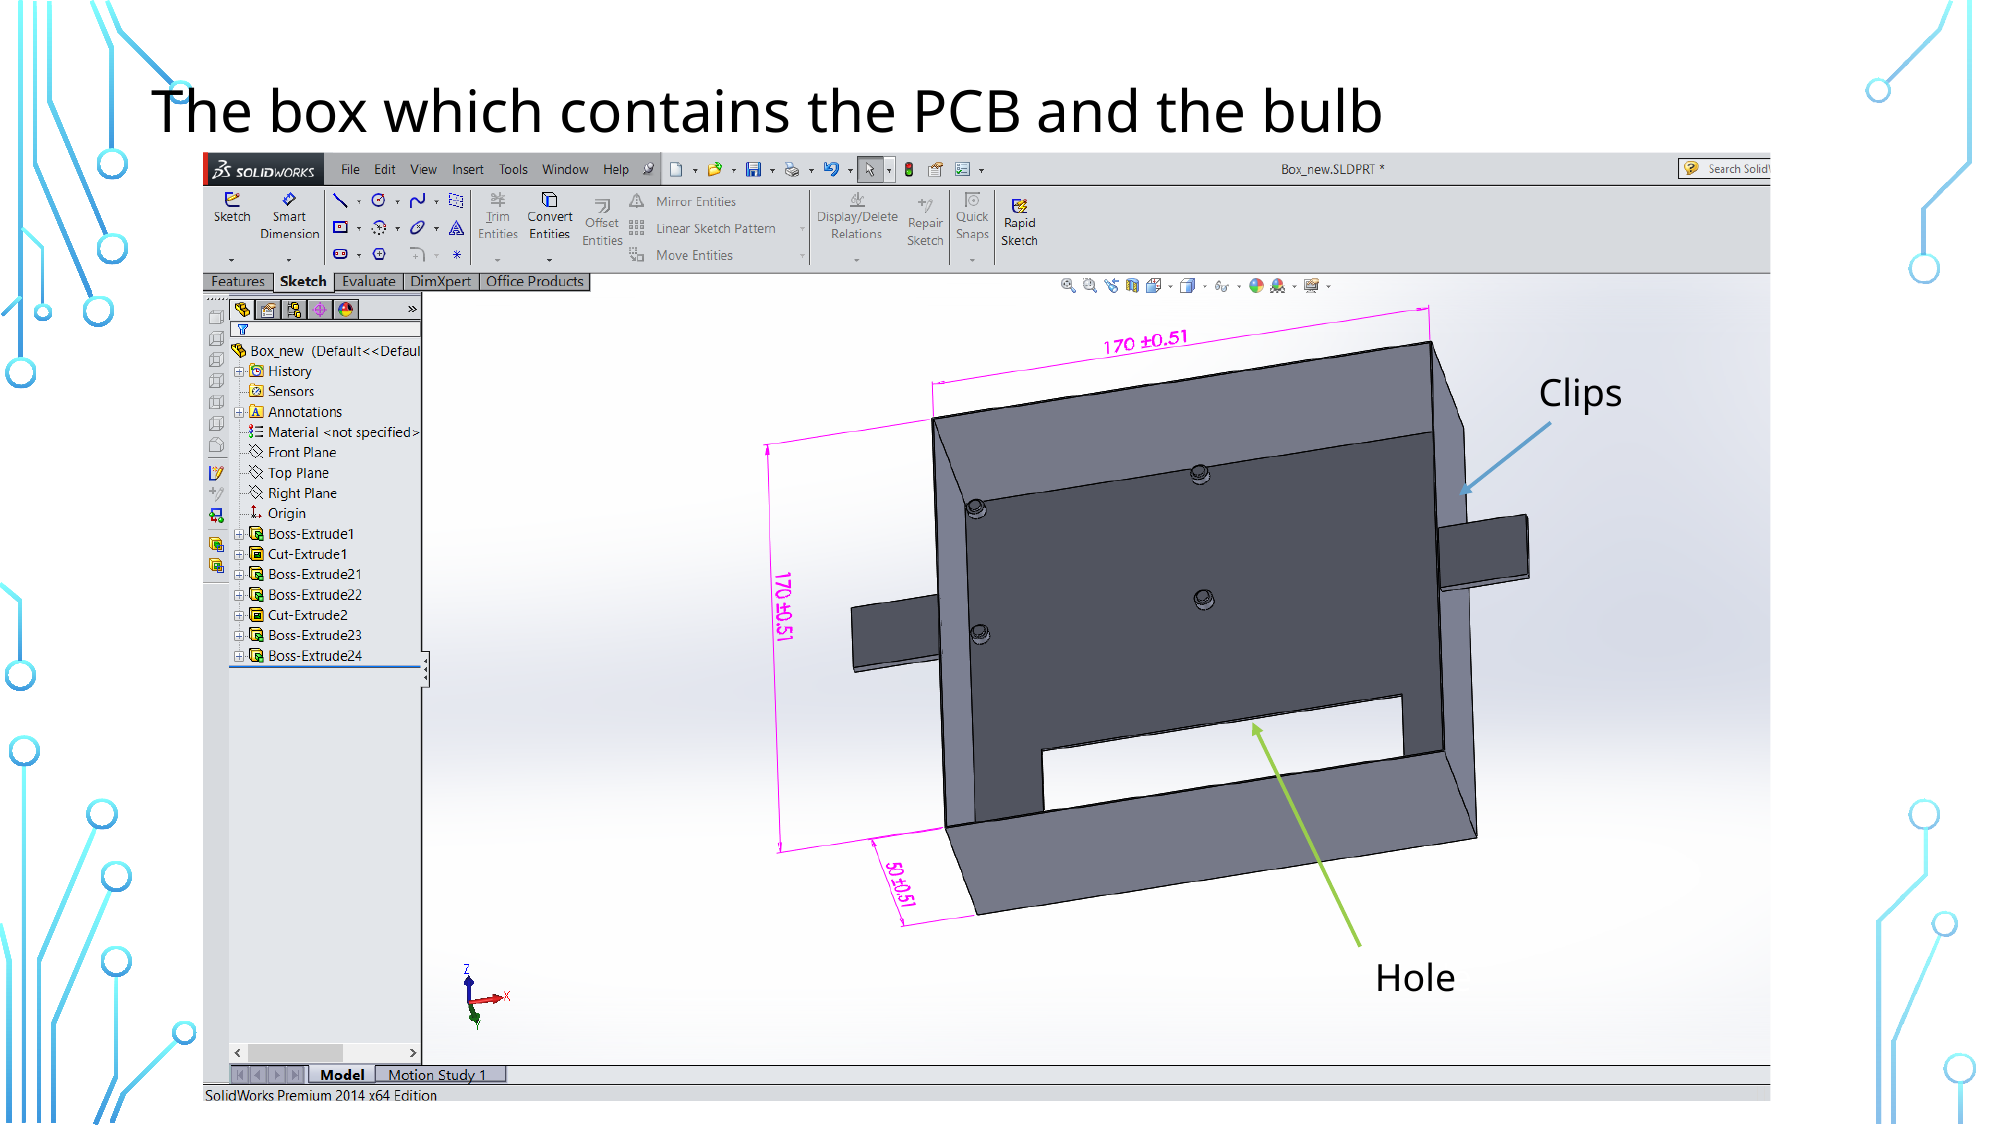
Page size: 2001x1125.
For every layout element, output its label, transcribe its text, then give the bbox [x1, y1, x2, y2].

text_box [1458, 422, 1551, 496]
picture [134, 152, 1771, 1101]
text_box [1252, 721, 1361, 947]
text_box The box which contains the PCB and the bulb [136, 66, 1400, 152]
